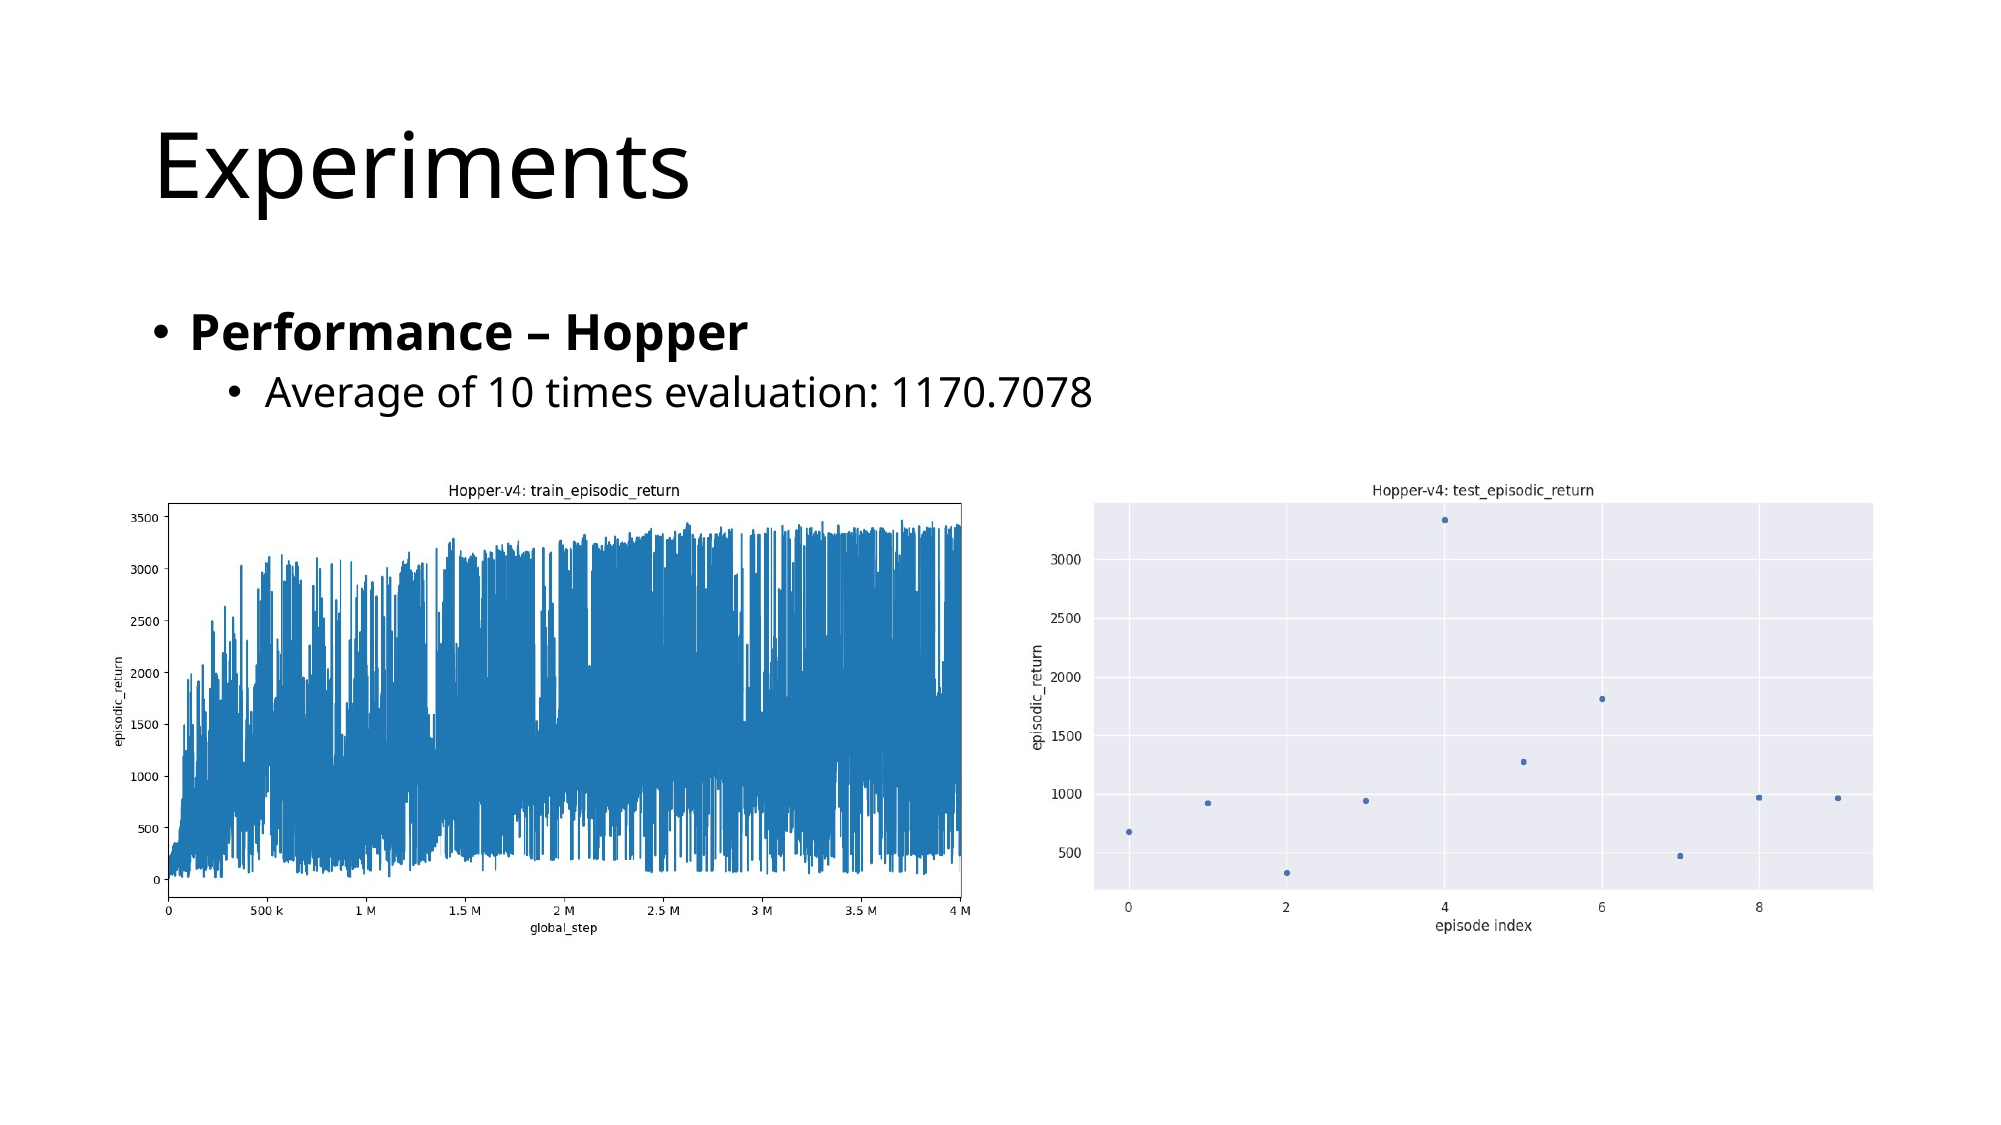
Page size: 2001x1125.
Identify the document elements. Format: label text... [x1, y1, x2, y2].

list Performance – Hopper Average of 10 times evaluation: 1170.7078 [137, 299, 1863, 1014]
picture [1021, 475, 1881, 942]
picture [104, 475, 979, 942]
title Experiments [137, 59, 1863, 278]
